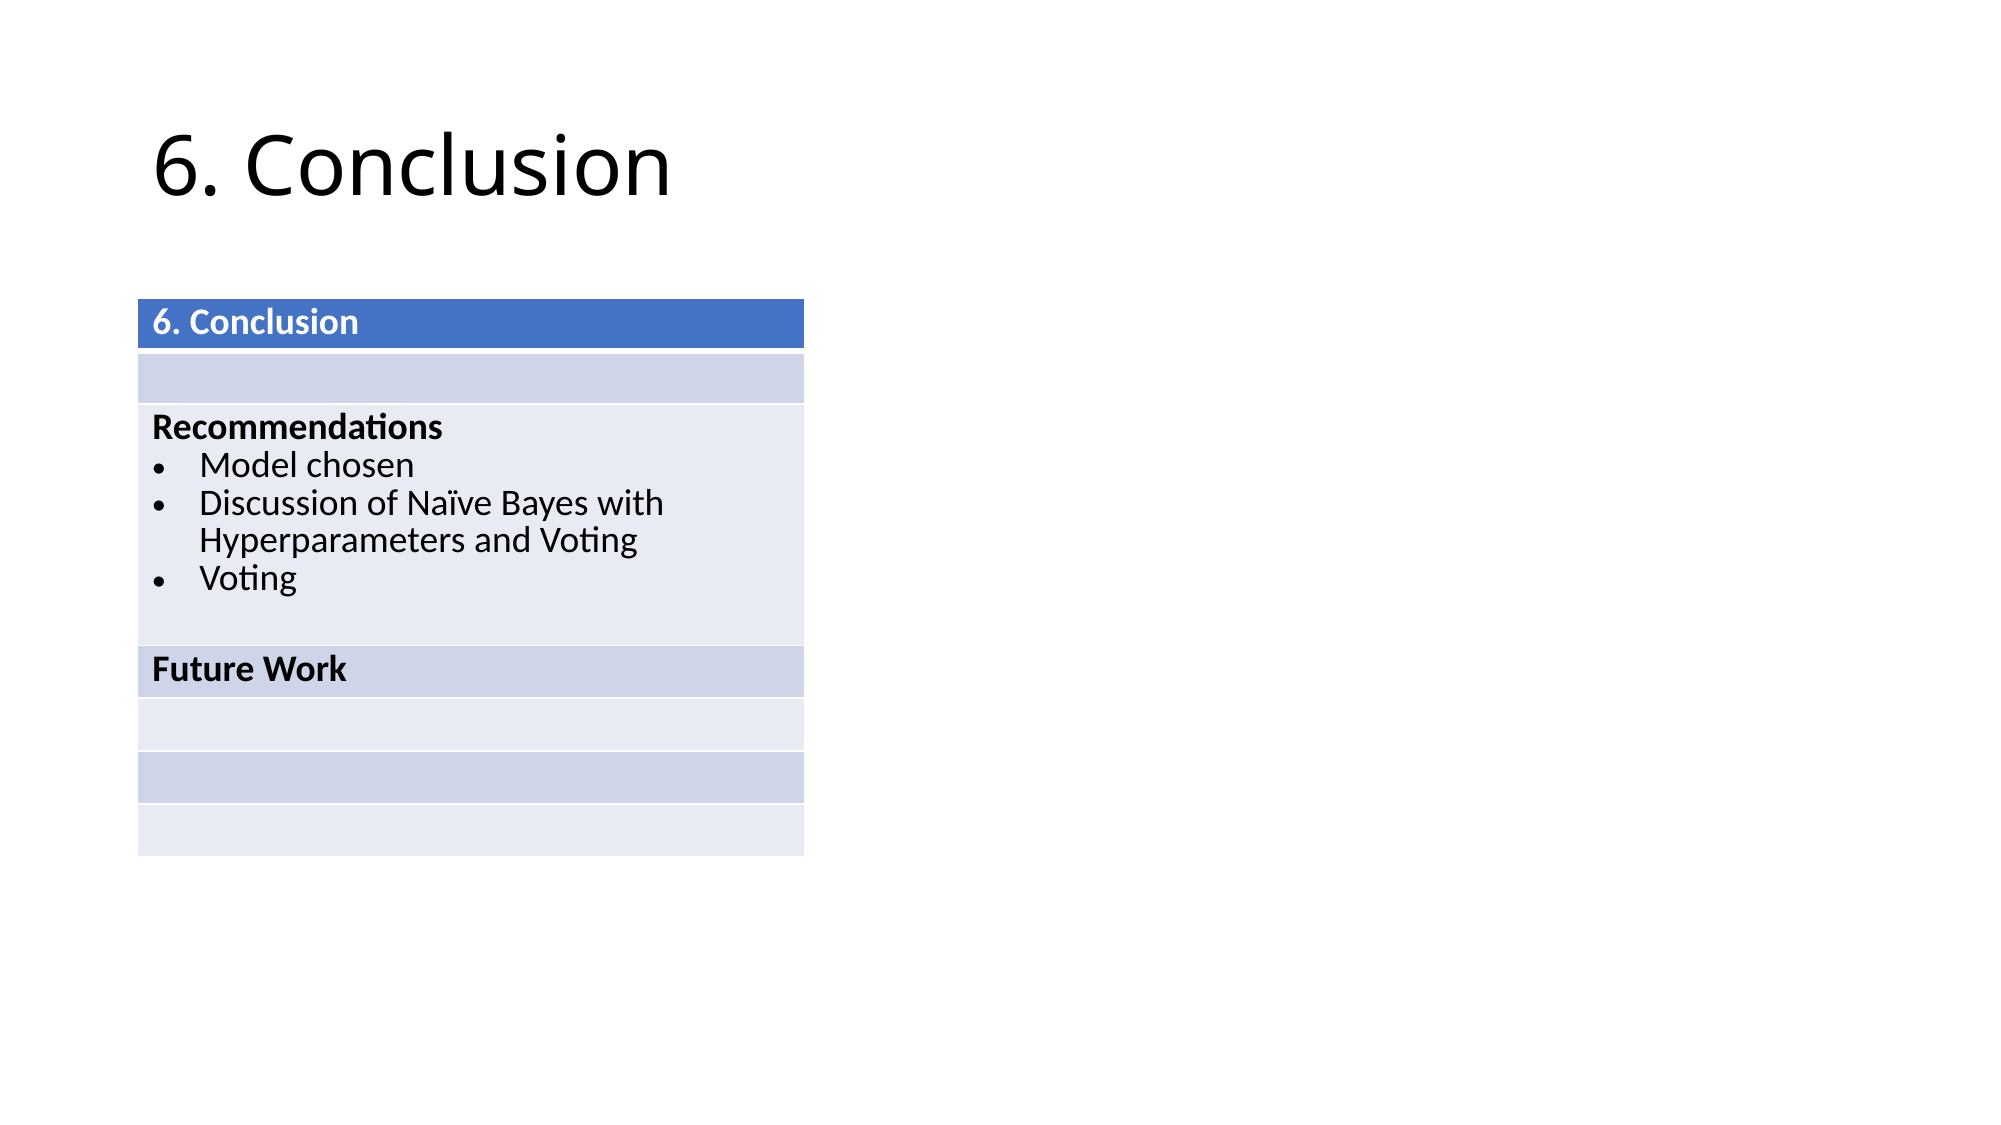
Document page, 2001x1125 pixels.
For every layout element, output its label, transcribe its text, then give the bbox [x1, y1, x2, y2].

table_cell [138, 699, 804, 750]
table_cell [138, 752, 804, 803]
table_cell Recommendations Model chosen Discussion of Naïve Bayes with Hyperparameters and Voting Voting [138, 405, 804, 645]
table_cell [138, 805, 804, 856]
table_cell Future Work [138, 646, 804, 697]
title 6. Conclusion [137, 59, 1863, 278]
table_cell [138, 354, 804, 403]
table_header 6. Conclusion [138, 299, 804, 348]
